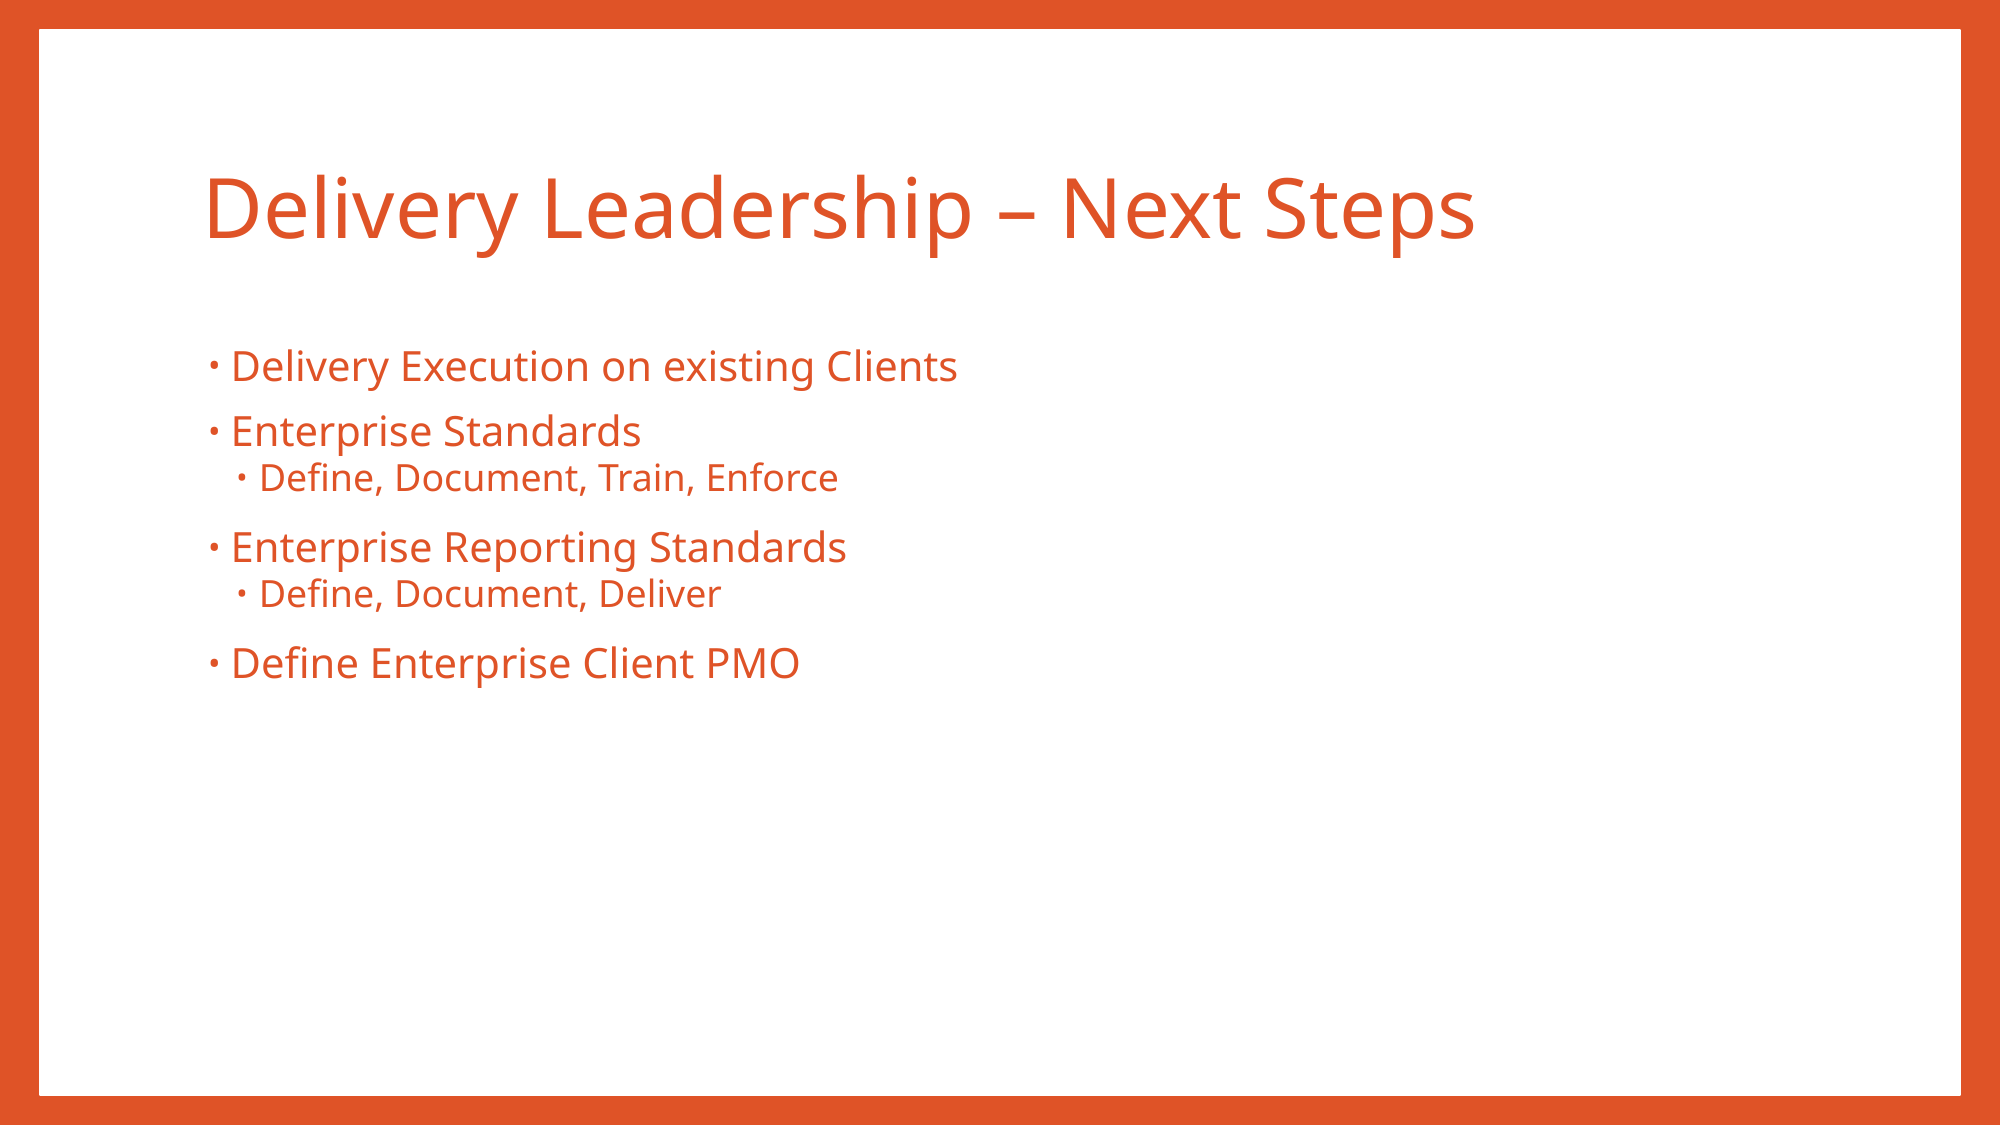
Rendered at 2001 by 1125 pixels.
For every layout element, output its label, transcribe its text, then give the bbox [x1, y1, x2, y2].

title Delivery Leadership – Next Steps [187, 99, 1808, 323]
list Delivery Execution on existing Clients Enterprise Standards Define, Document, Train, Enforce Enterprise Reporting Standards Define, Document, Deliver Define Enterprise Client PMO [187, 337, 1808, 1000]
